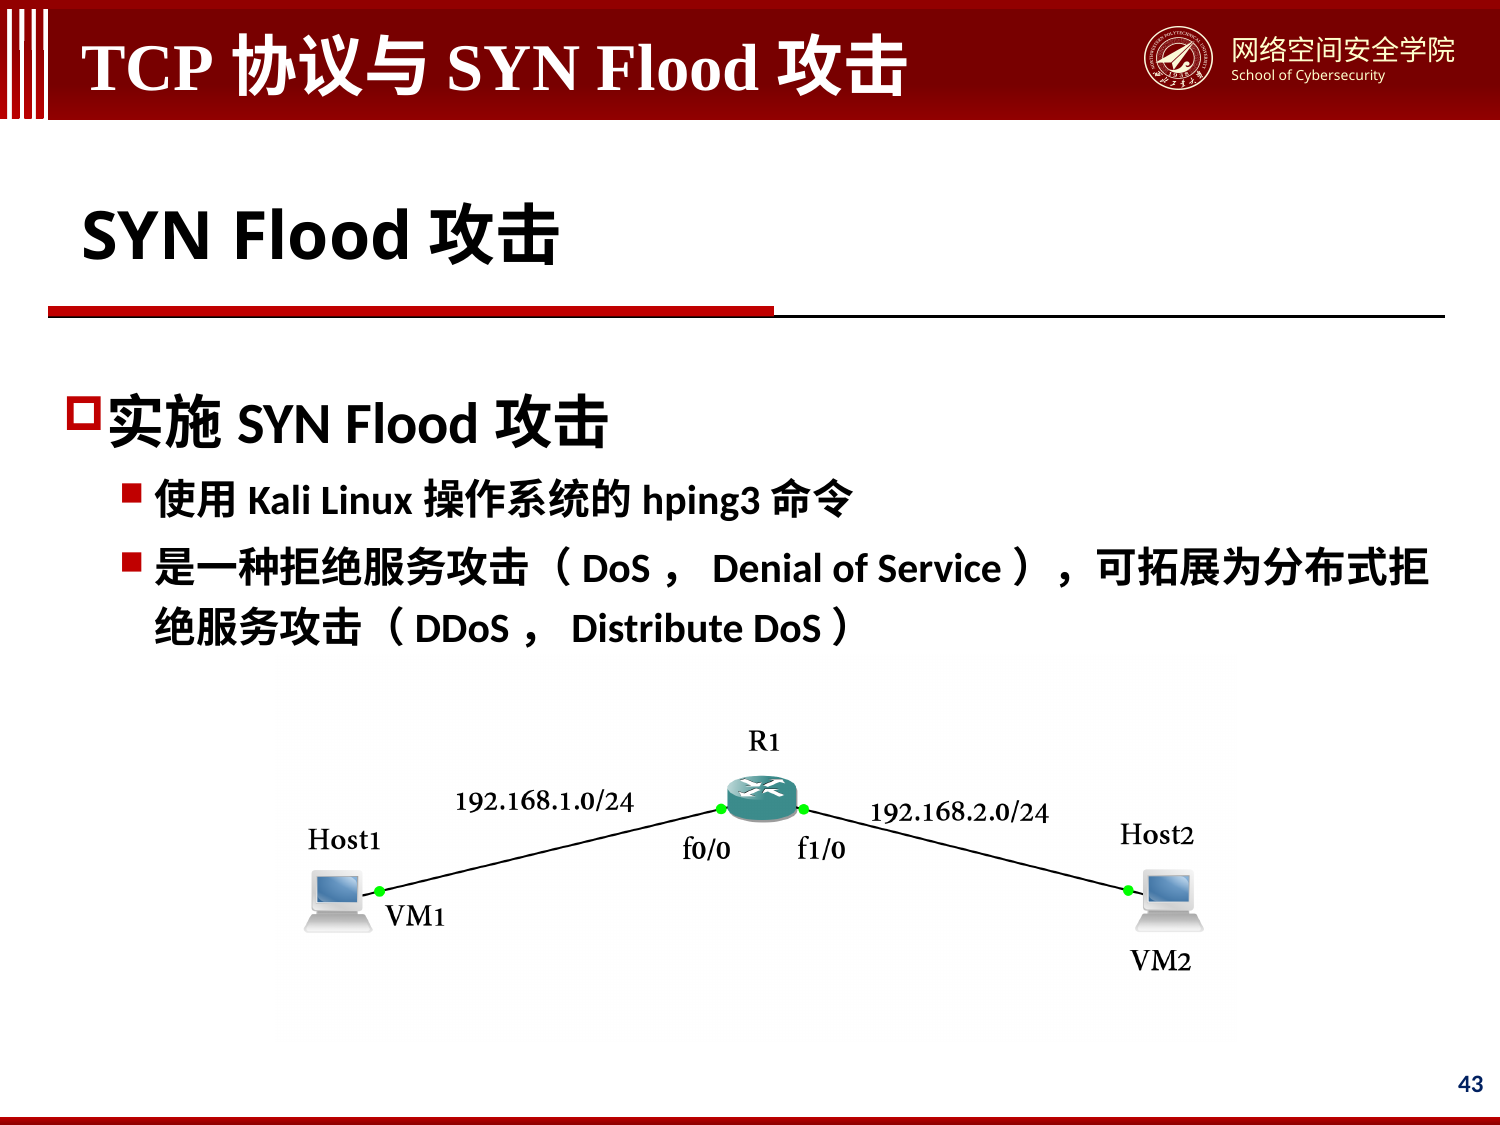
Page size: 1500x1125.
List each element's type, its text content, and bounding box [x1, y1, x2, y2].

list 实施SYN Flood攻击 使用Kali Linux操作系统的hping3命令 是一种拒绝服务攻击（DoS，Denial of Service），可拓展为分布式拒绝服务攻击（DDoS，Distribute DoS） [48, 363, 1446, 1052]
picture [274, 653, 1237, 1042]
picture [1144, 26, 1213, 90]
title TCP协议与SYN Flood攻击 [66, 7, 1082, 119]
subtitle SYN Flood攻击 [66, 184, 1446, 297]
